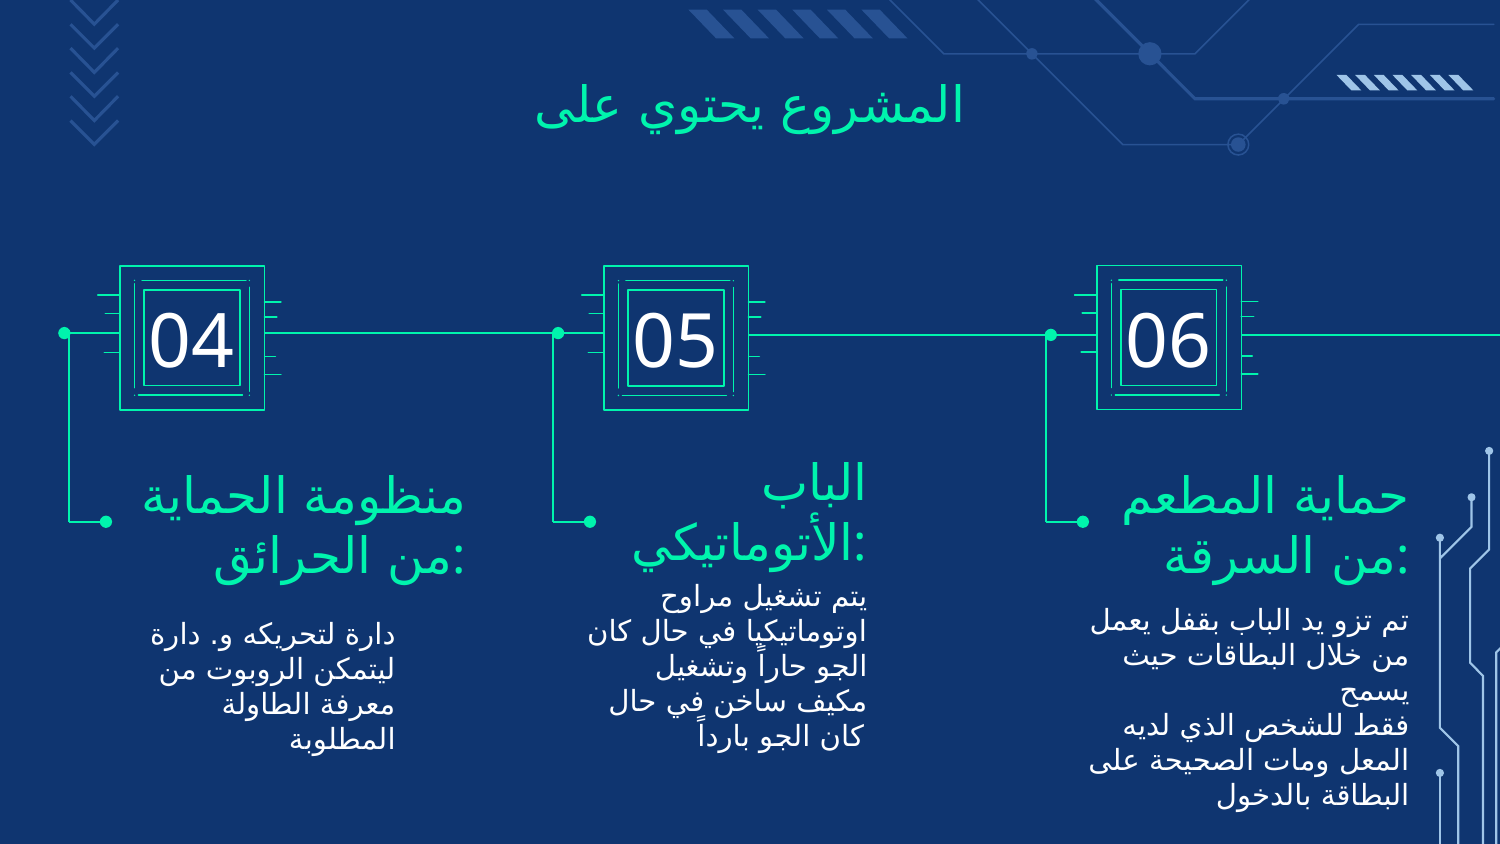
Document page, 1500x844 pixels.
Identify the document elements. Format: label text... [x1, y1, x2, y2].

text_box المشروع يحتوي على [491, 65, 1009, 140]
subtitle يتم تشغيل مراوح اوتوماتيكيا في حال كان الجو حاراً وتشغيل مكيف ساخن في حال كان الجو بارداً [580, 557, 868, 772]
subtitle تم تزو يد الباب بقفل يعمل من خلال البطاقات حيث يسمح فقط للشخص الذي لديه المعل ومات الصحيحة على البطاقة بالدخول [1070, 653, 1410, 760]
title 05 [627, 289, 724, 386]
title 06 [1120, 289, 1217, 386]
subtitle دارة لتحريكه و. دارة ليتمكن الروبوت من معرفة الطاولة المطلوبة [108, 611, 396, 760]
title حماية المطعم من السرقة: [1094, 470, 1410, 577]
title الباب الأتوماتيكي: [601, 457, 868, 557]
title 04 [144, 289, 240, 386]
title منظومة الحماية من الحرائق: [131, 470, 467, 577]
